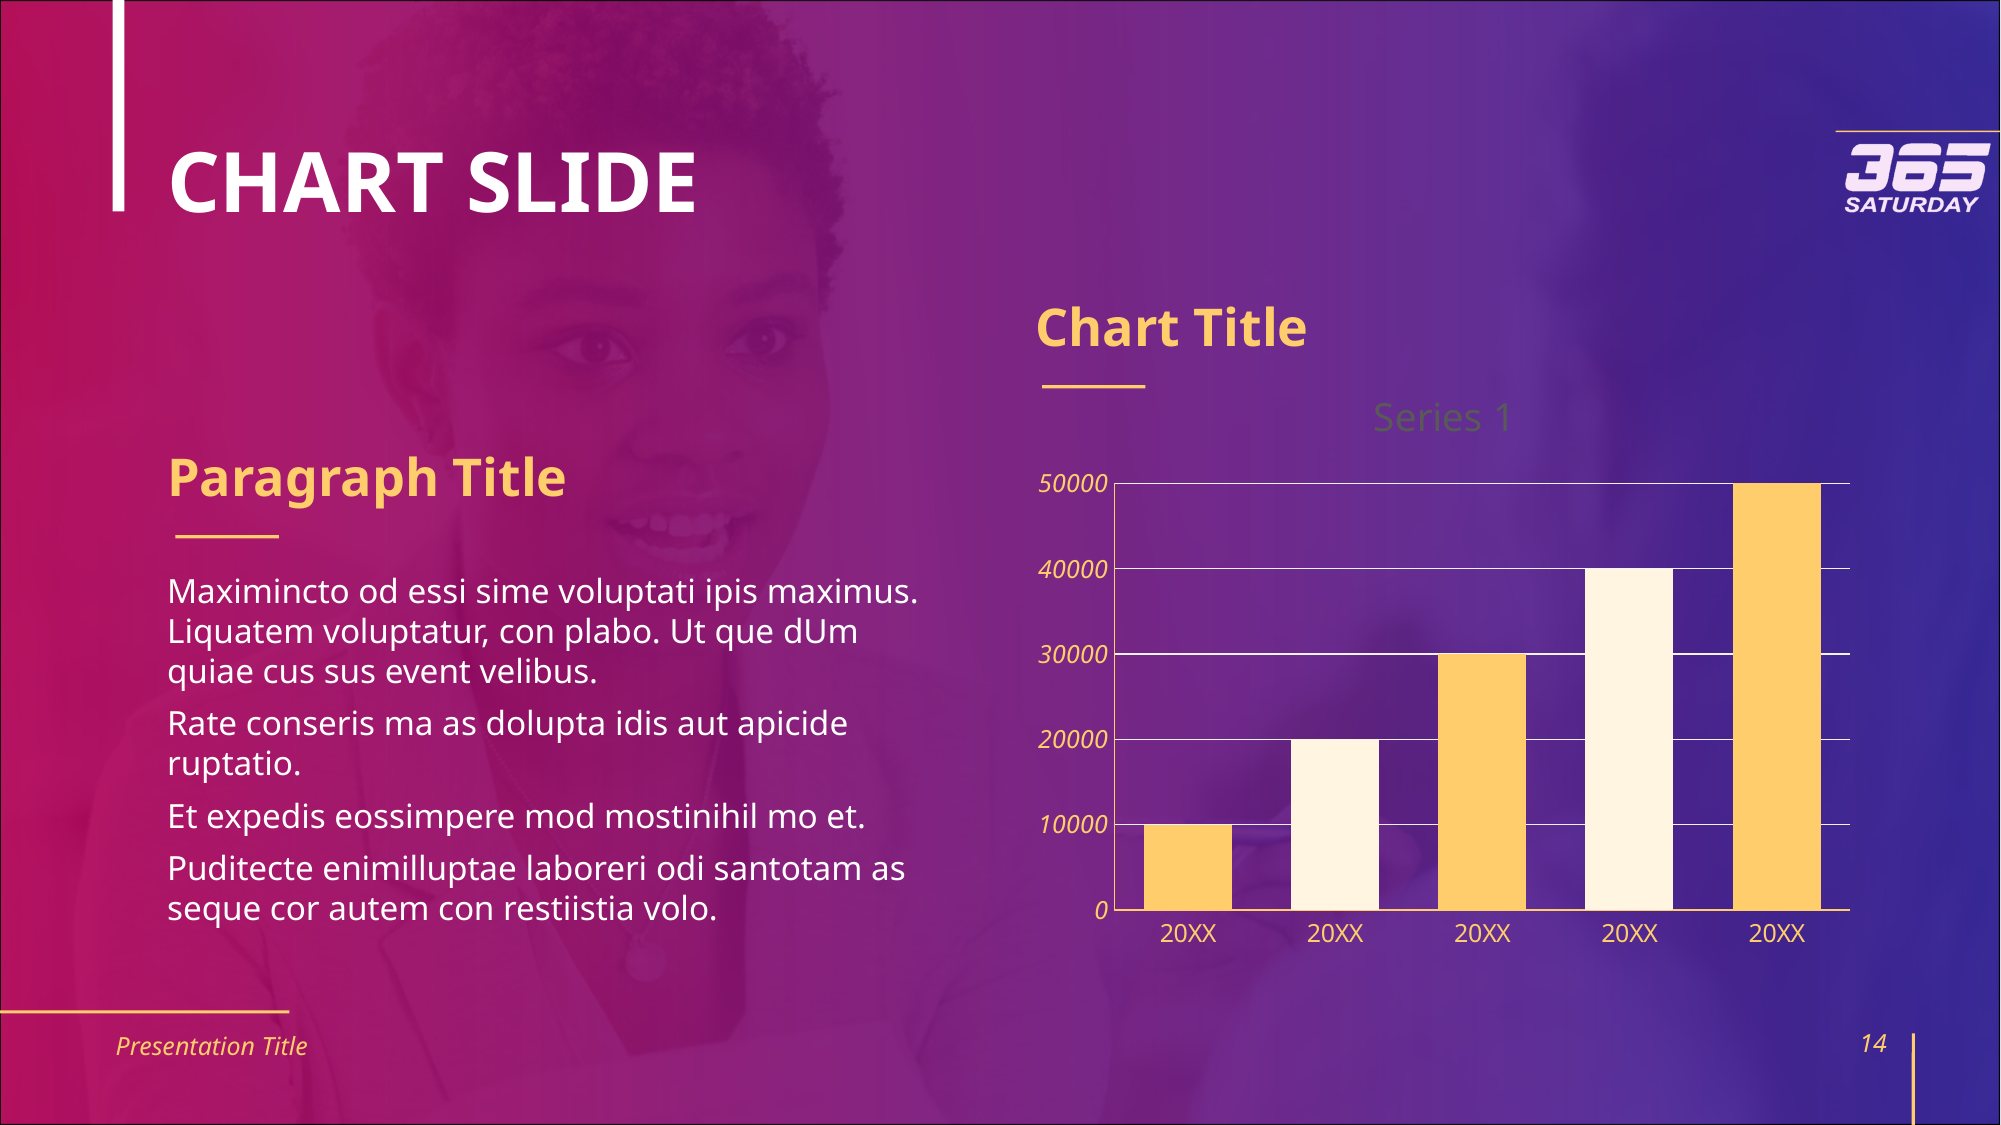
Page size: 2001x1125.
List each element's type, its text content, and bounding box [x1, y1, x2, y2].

text_box Maximincto od essi sime voluptati ipis maximus. Liquatem voluptatur, con plabo. Ut que dUm quiae cus sus event velibus. Rate conseris ma as dolupta idis aut apicide ruptatio. Et expedis eossimpere mod mostinihil mo et. Puditecte enimilluptae laboreri odi santotam as seque cor autem con restiistia volo. [152, 562, 956, 1018]
text_box Paragraph Title [152, 380, 999, 516]
text_box 1 [1451, 1015, 1902, 1075]
chart [1020, 357, 1868, 963]
text_box Presentation Title [100, 1015, 635, 1075]
text_box Chart Title [1021, 230, 1872, 363]
picture [1838, 135, 1994, 216]
text_box CHART SLIDE [152, 77, 1878, 295]
